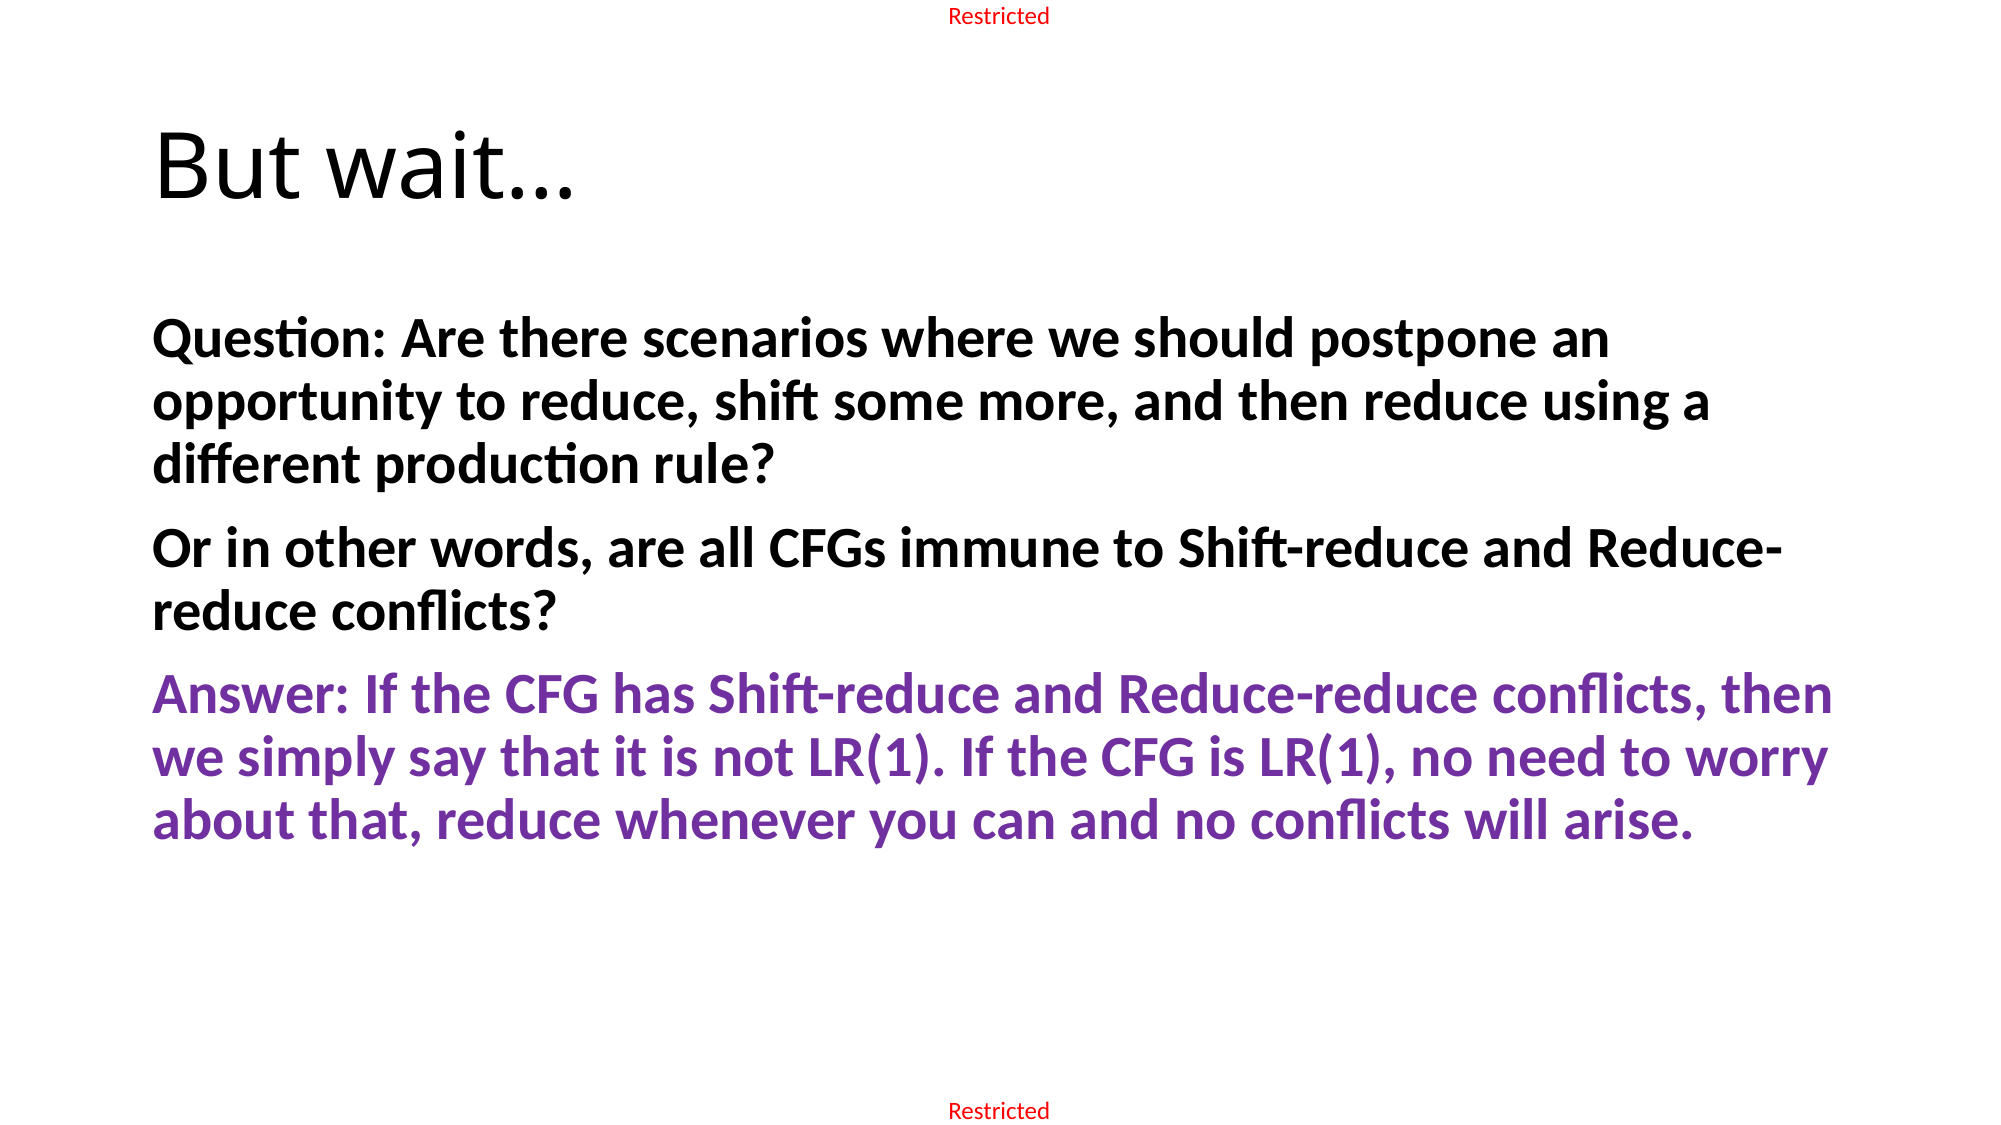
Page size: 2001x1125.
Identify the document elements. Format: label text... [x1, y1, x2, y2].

title But wait… [137, 59, 1863, 278]
list Question: Are there scenarios where we should postpone an opportunity to reduce, shift some more, and then reduce using a different production rule? Or in other words, are all CFGs immune to Shift-reduce and Reduce-reduce conflicts? Answer: If the CFG has Shift-reduce and Reduce-reduce conflicts, then we simply say that it is not LR(1). If the CFG is LR(1), no need to worry about that, reduce whenever you can and no conflicts will arise. [137, 299, 1863, 1125]
